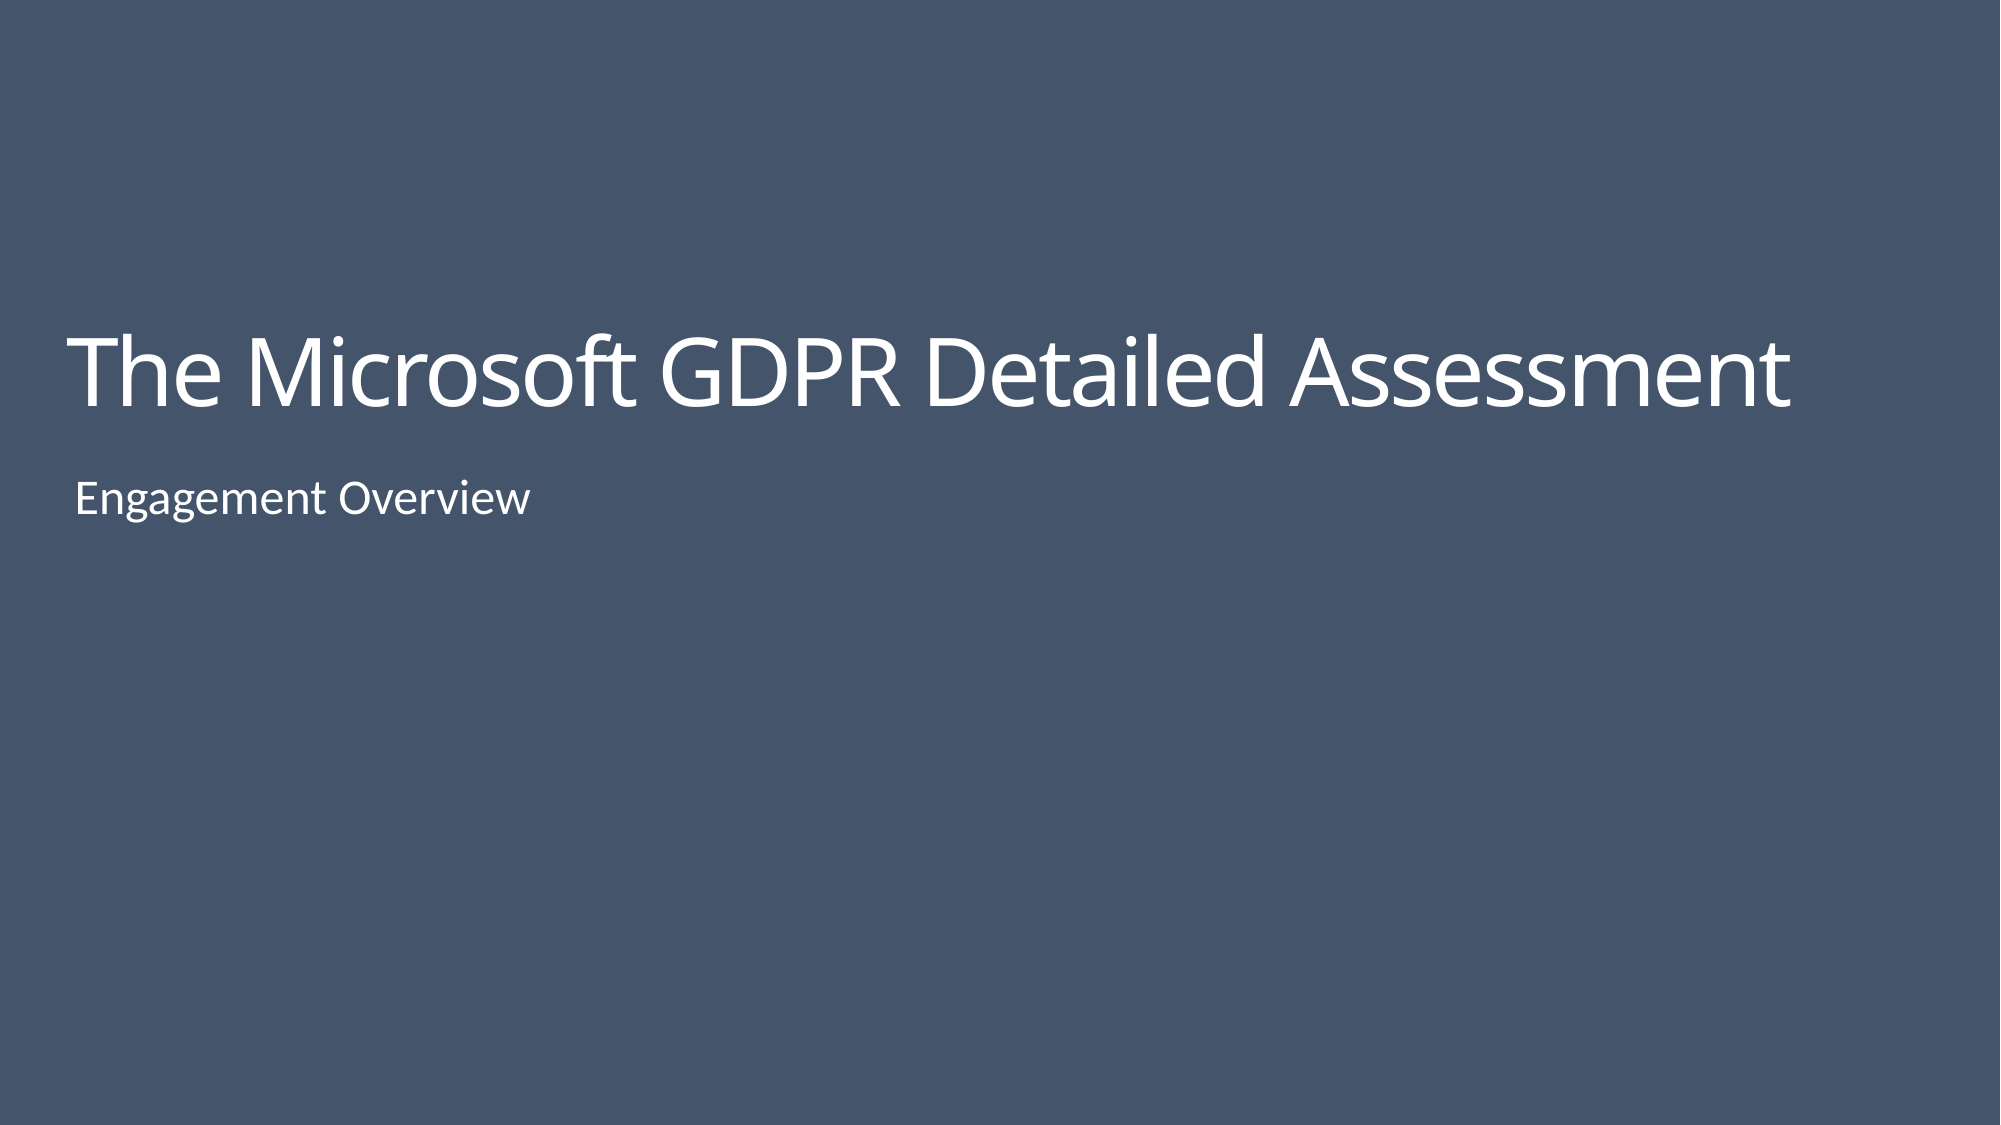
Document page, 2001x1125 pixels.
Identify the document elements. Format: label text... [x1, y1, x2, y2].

title The Microsoft GDPR Detailed Assessment [42, 220, 1934, 427]
list Engagement Overview [59, 464, 1952, 543]
